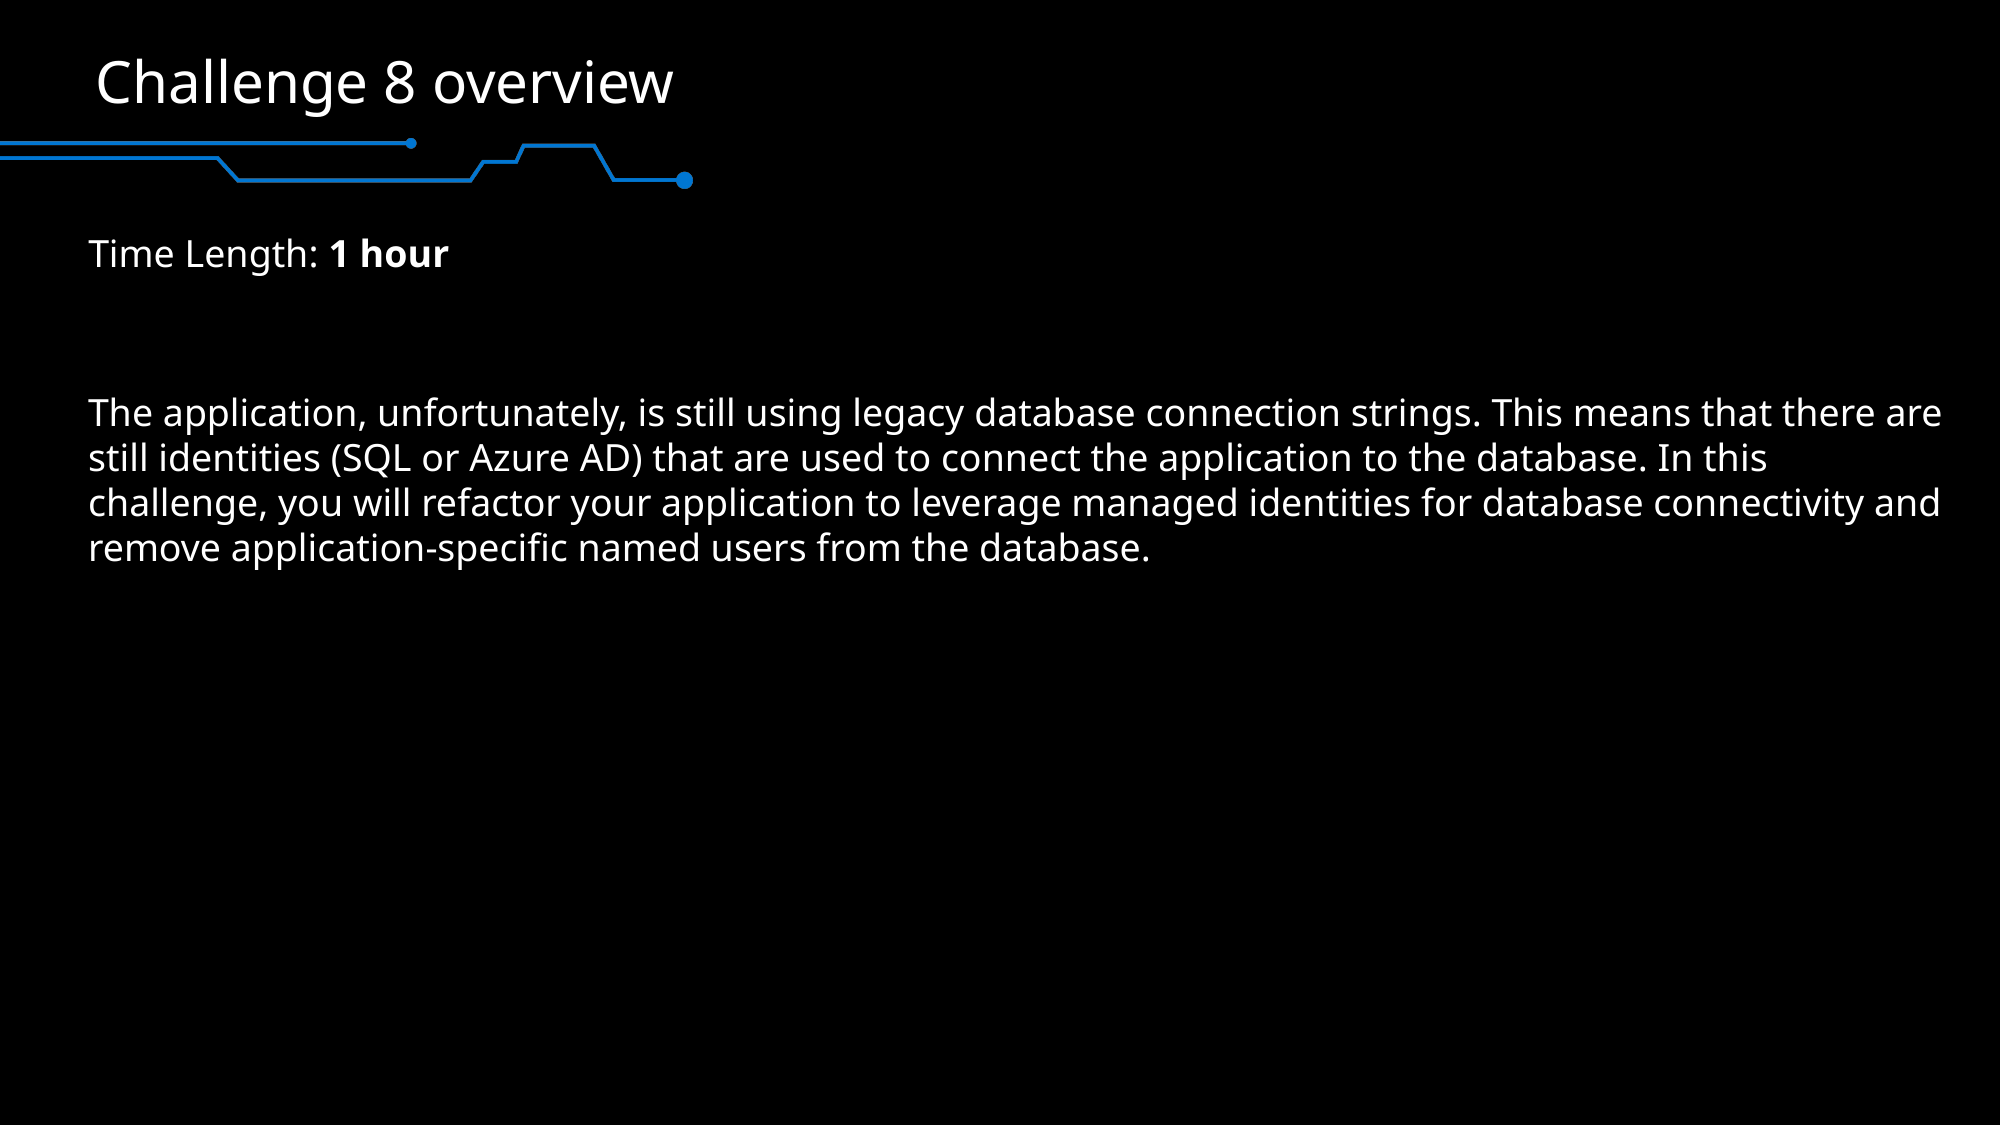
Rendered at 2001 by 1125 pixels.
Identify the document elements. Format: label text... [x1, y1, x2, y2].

title Challenge 8 overview [95, 34, 1317, 116]
picture [0, 105, 693, 189]
text_box The application, unfortunately, is still using legacy database connection strings. This means that there are still identities (SQL or Azure AD) that are used to connect the application to the database. In this challenge, you will refactor your application to leverage managed identities for database connectivity and remove application-specific named users from the database. [88, 388, 1956, 570]
list Time Length: 1 hour [88, 229, 1956, 276]
